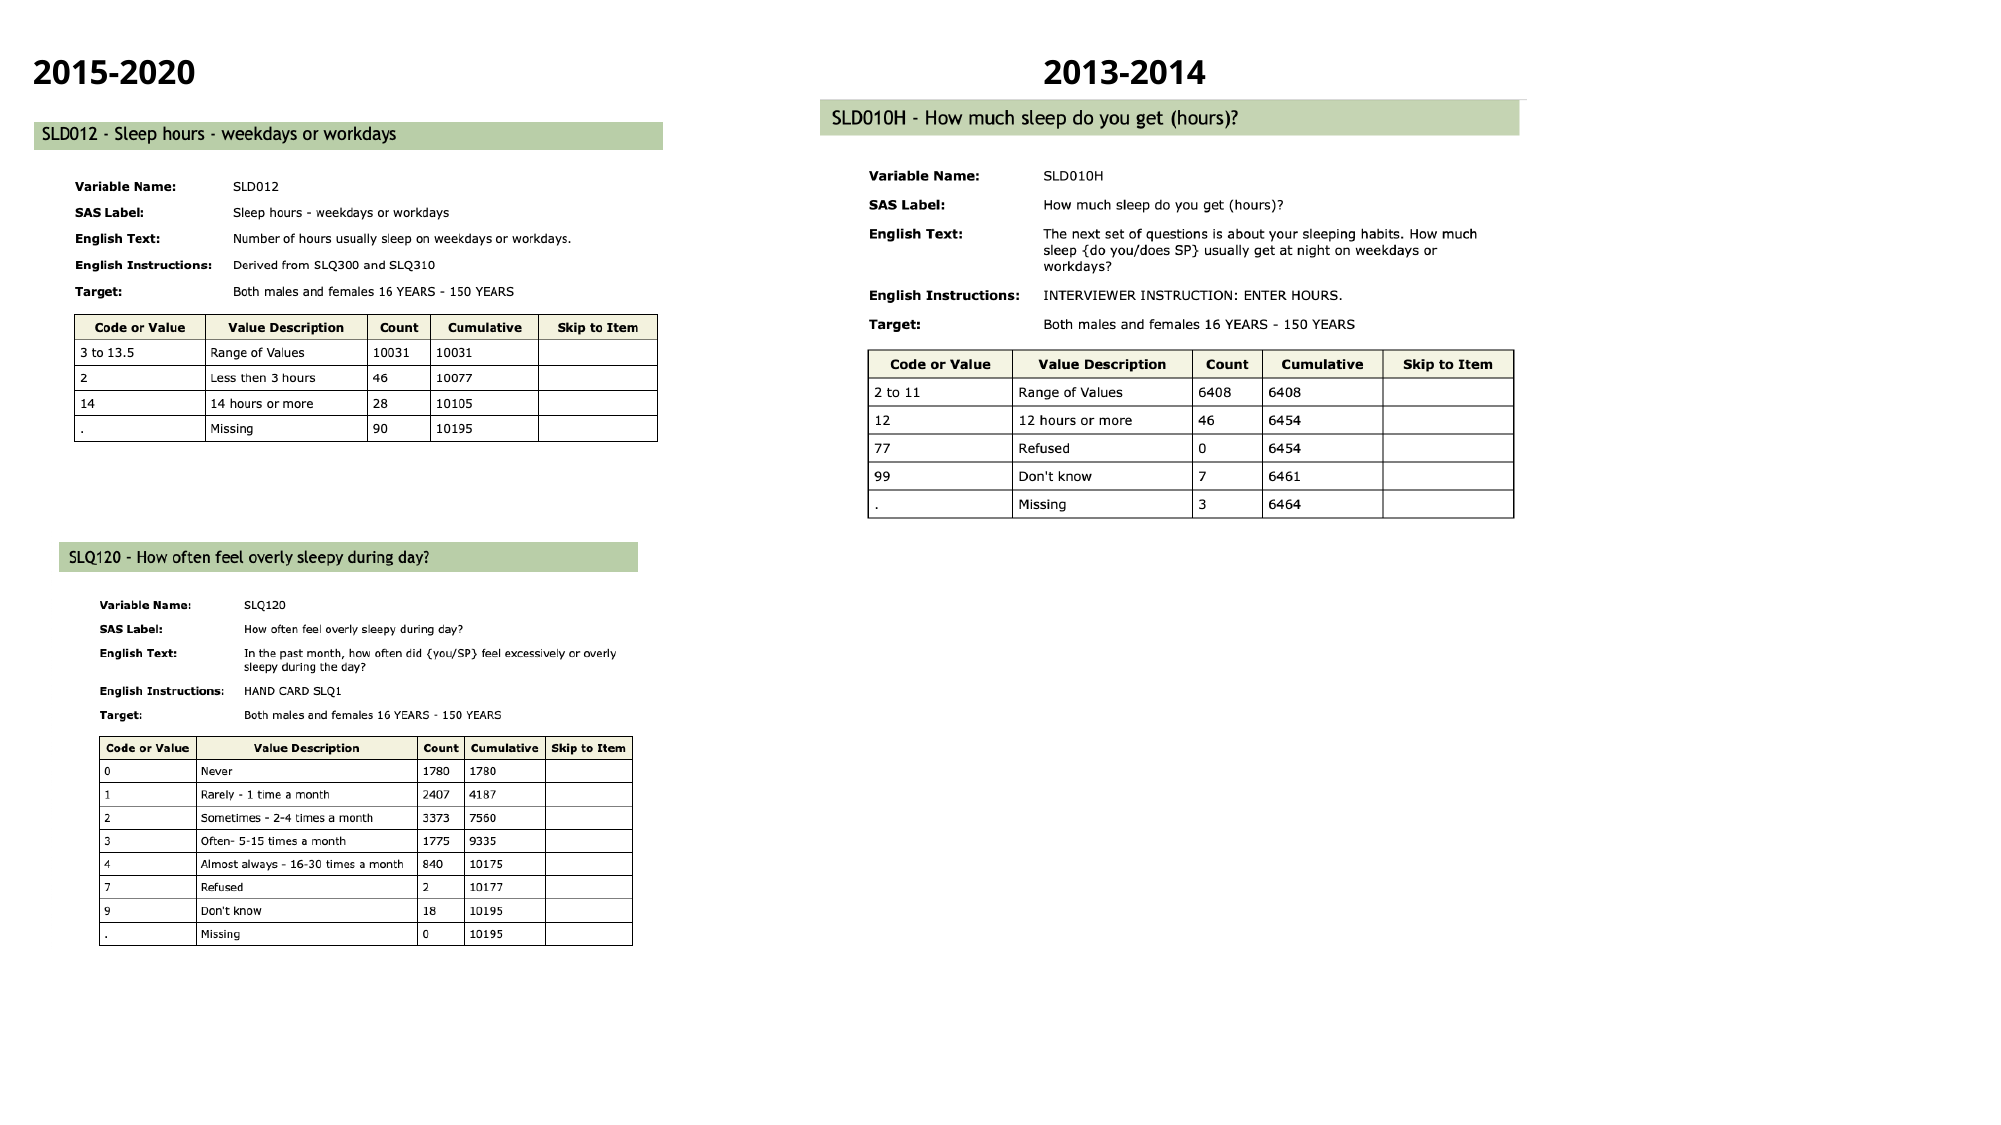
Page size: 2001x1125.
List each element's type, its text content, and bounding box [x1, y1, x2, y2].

picture [819, 98, 1527, 534]
text_box 2013-2014 [1028, 43, 1447, 98]
text_box 2015-2020 [18, 43, 437, 99]
picture [50, 531, 656, 949]
picture [33, 122, 673, 448]
